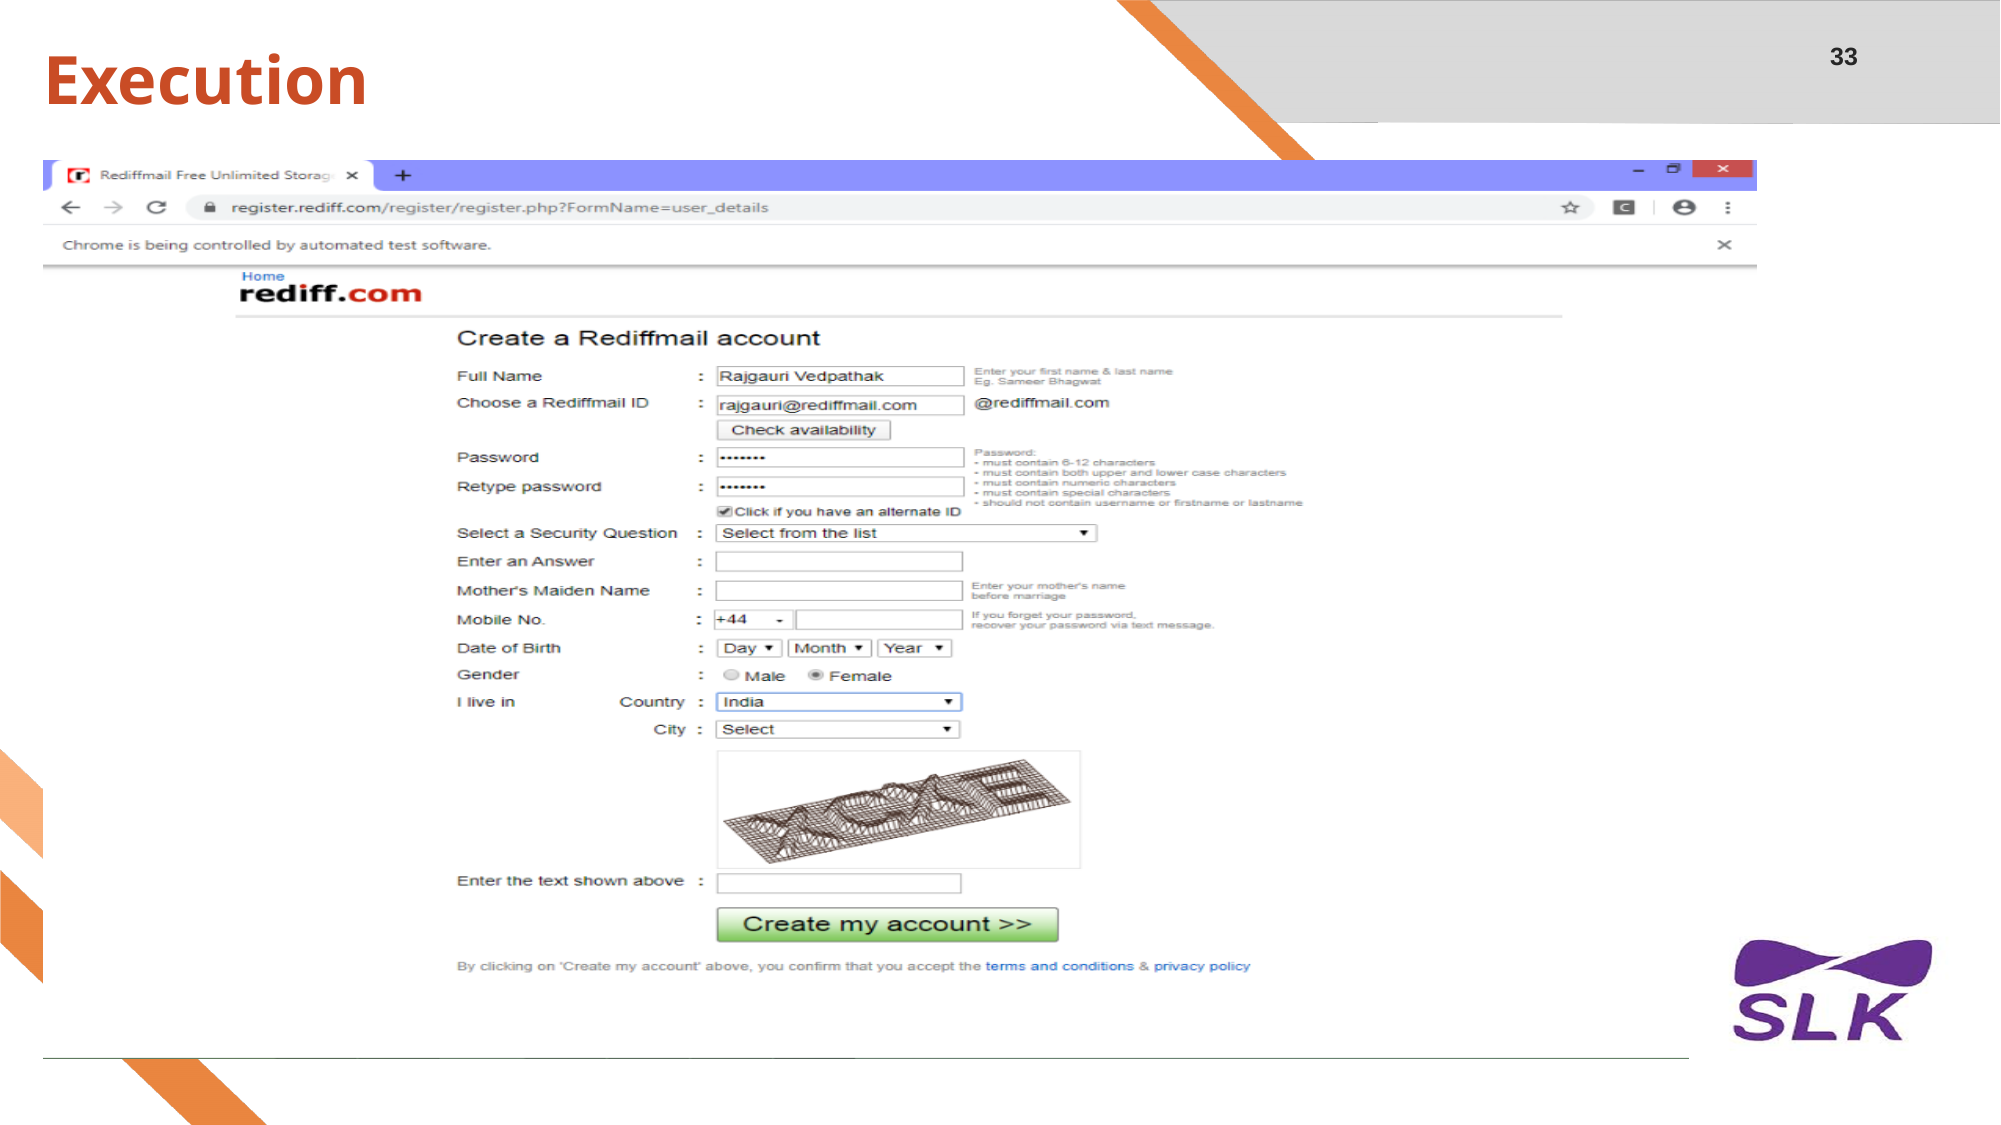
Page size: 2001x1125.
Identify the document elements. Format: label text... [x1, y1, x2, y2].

title Execution [43, 22, 1058, 134]
slide_number 33 [1789, 28, 1900, 78]
picture [0, 0, 2000, 1125]
